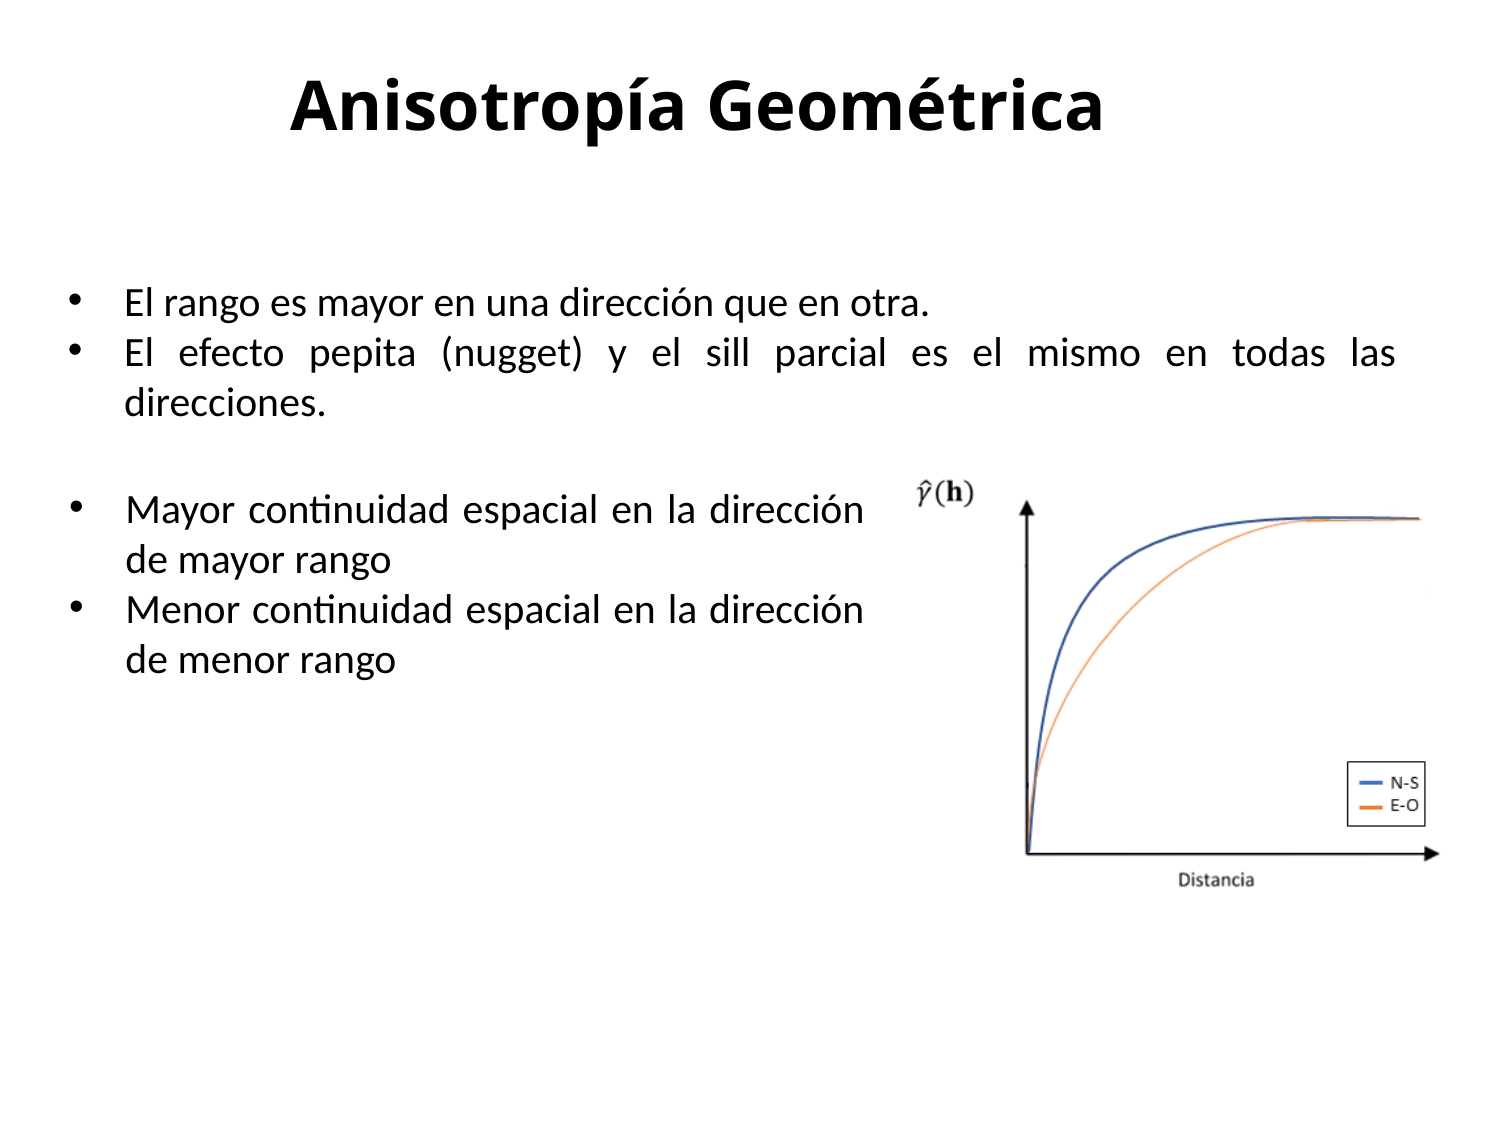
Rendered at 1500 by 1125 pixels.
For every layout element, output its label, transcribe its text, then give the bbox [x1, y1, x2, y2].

picture [903, 456, 1465, 894]
text_box Anisotropía Geométrica [275, 54, 1122, 152]
text_box El rango es mayor en una dirección que en otra. El efecto pepita (nugget) y el sill parcial es el mismo en todas las direcciones. [53, 267, 1412, 432]
text_box Mayor continuidad espacial en la dirección de mayor rango Menor continuidad espacial en la dirección de menor rango [54, 473, 880, 689]
